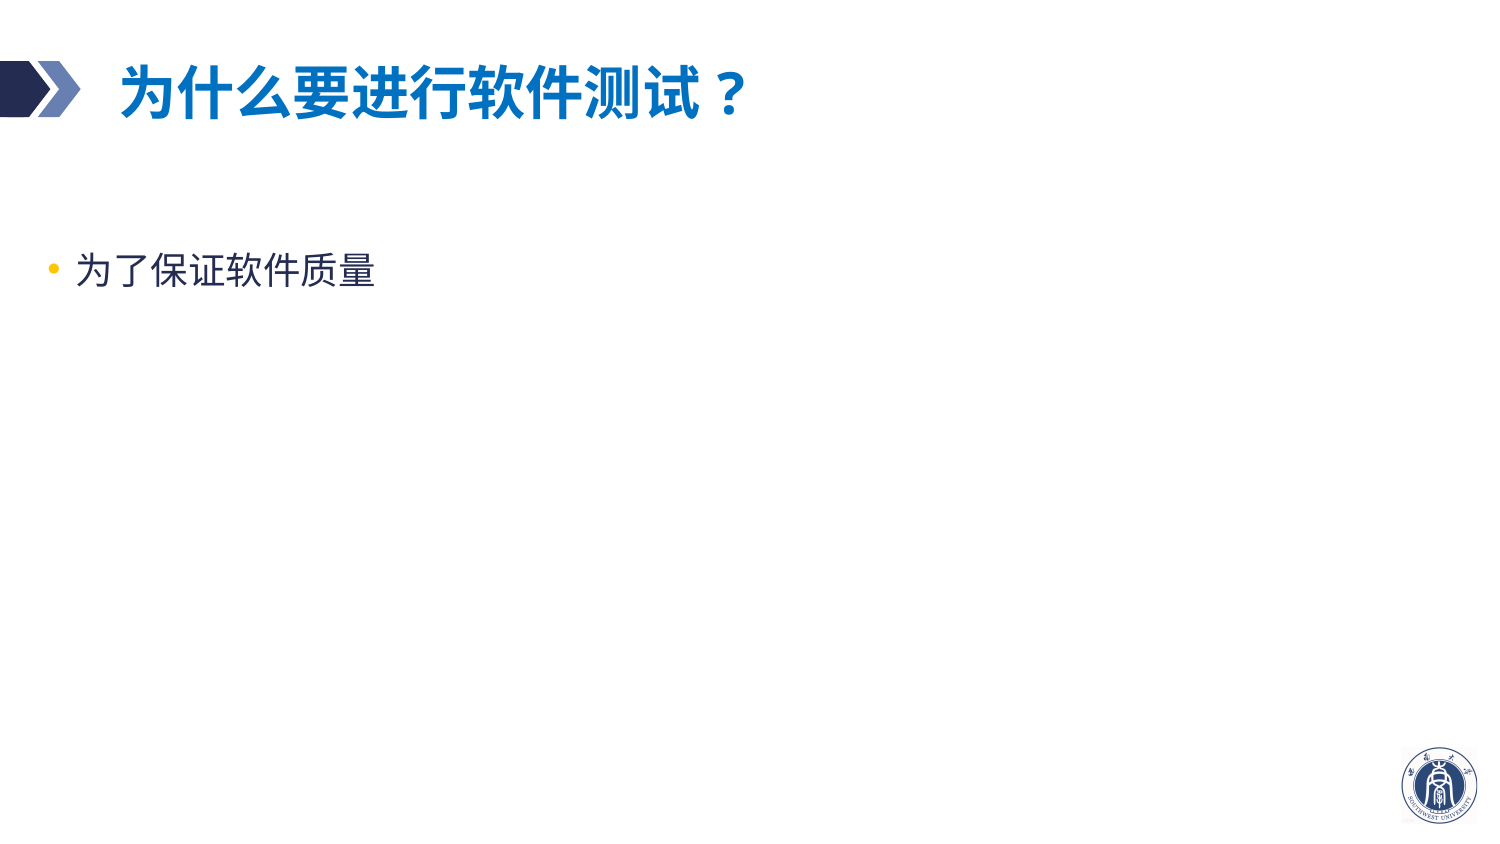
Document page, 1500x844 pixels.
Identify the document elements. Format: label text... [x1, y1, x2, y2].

title 为什么要进行软件测试? [103, 44, 1271, 139]
list 为了保证软件质量 [32, 206, 1390, 787]
picture [1401, 747, 1478, 824]
